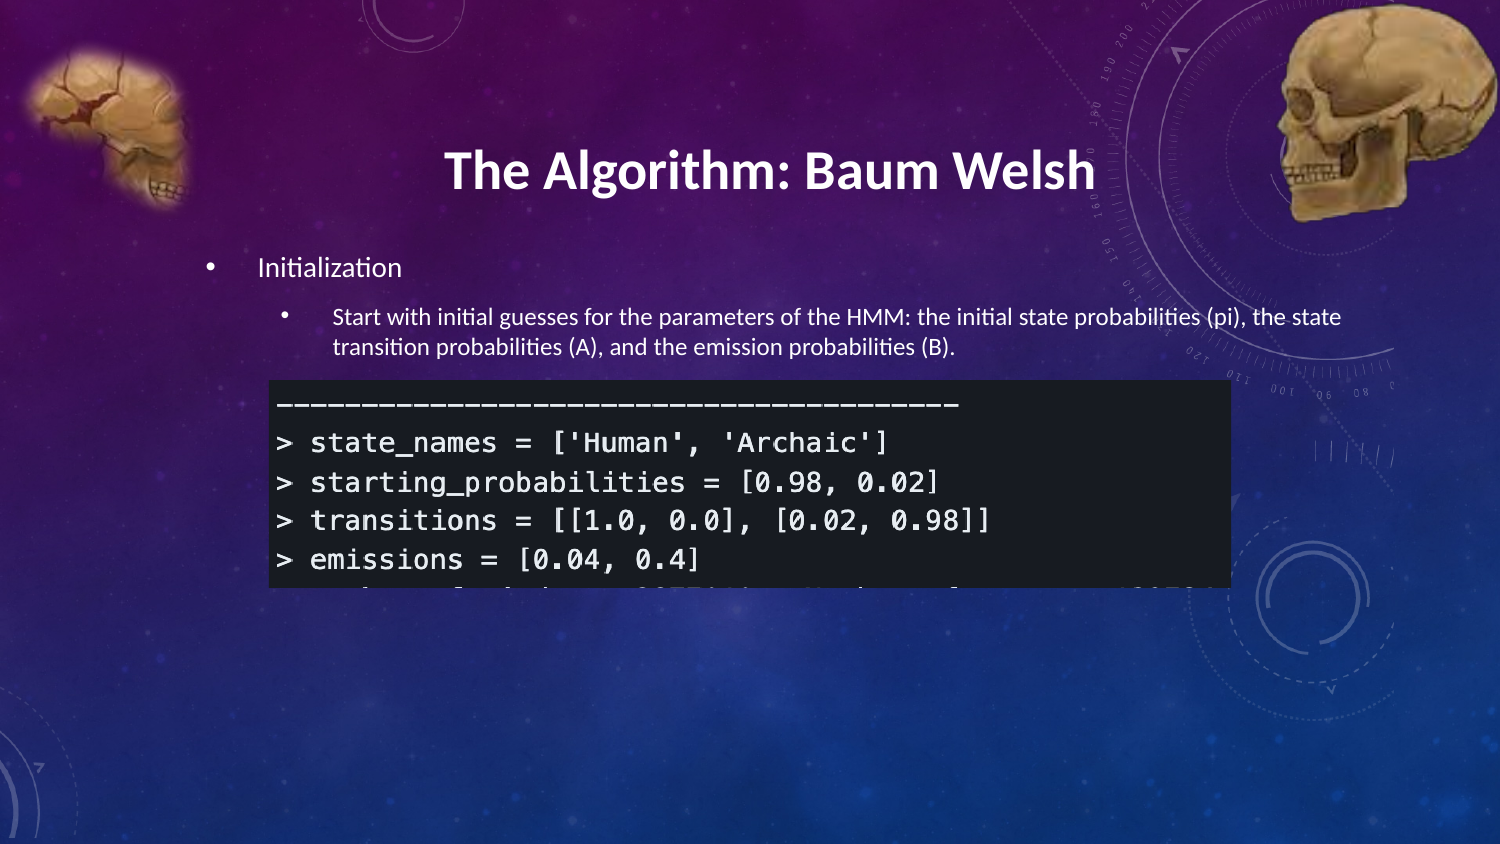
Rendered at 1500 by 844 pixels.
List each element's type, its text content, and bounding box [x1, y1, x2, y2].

list Initialization Start with initial guesses for the parameters of the HMM: the initial state probabilities (pi), the state transition probabilities (A), and the emission probabilities (B). [171, 138, 1418, 588]
picture [0, 0, 1500, 844]
title The Algorithm: Baum Welsh [147, 77, 1394, 257]
